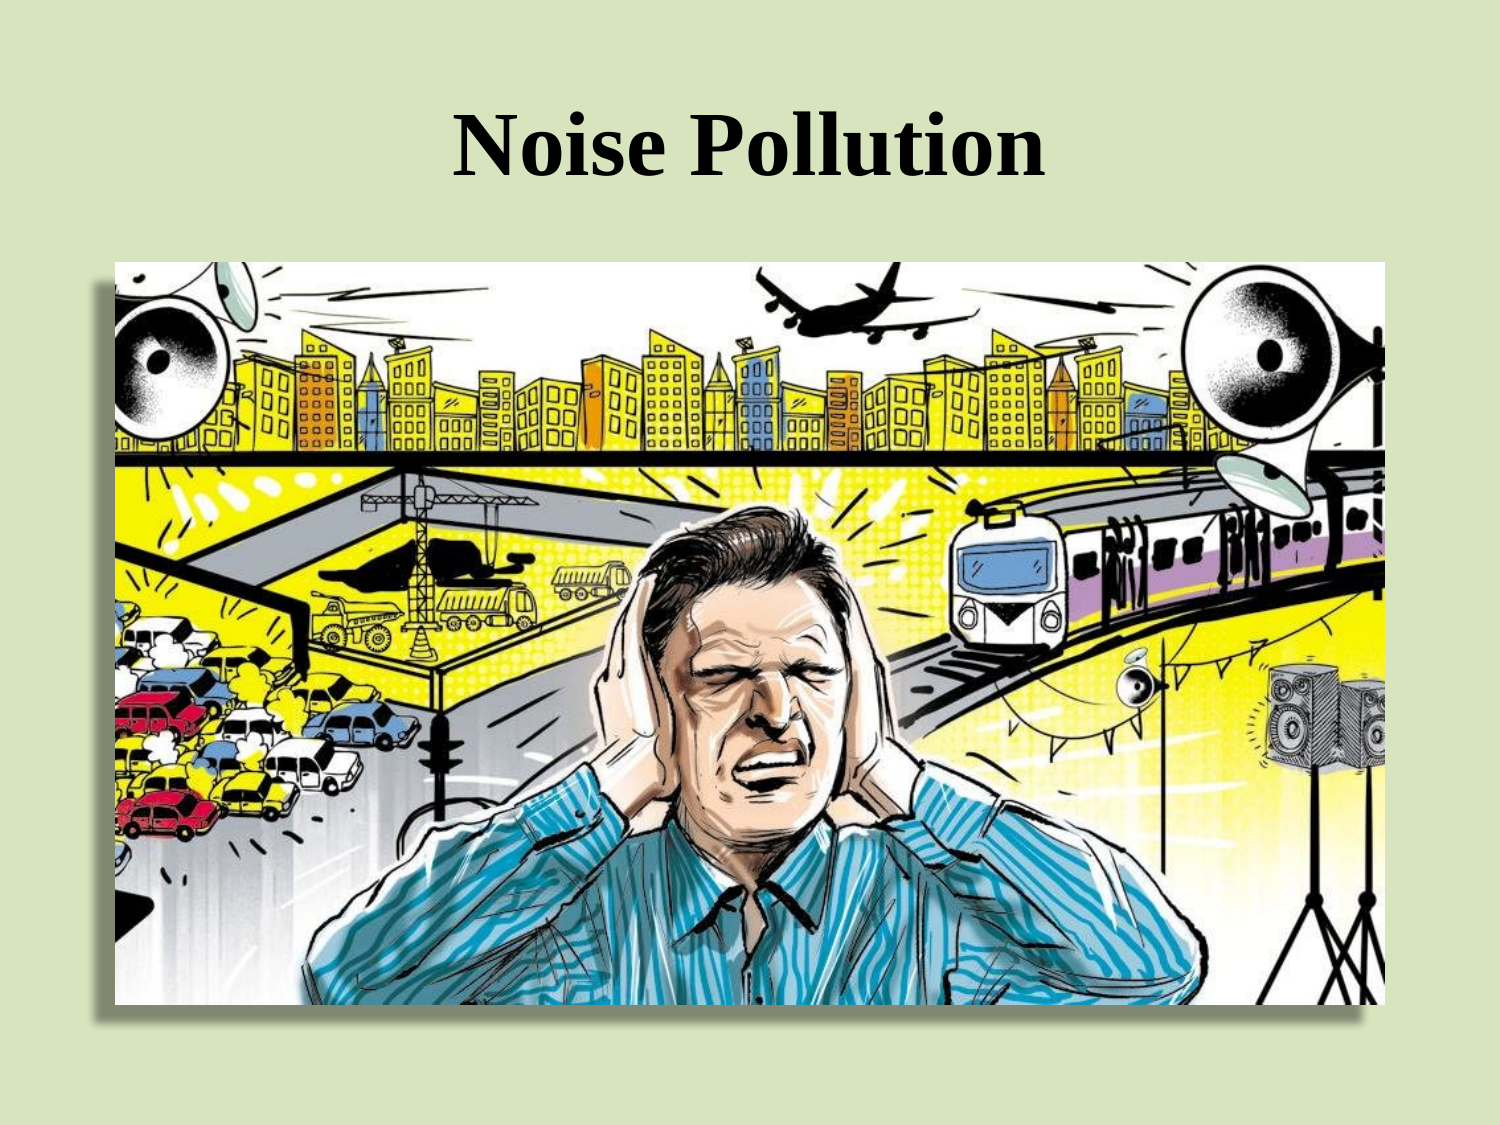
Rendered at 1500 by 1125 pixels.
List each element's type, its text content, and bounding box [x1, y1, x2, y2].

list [115, 262, 1385, 1006]
title Noise Pollution [75, 45, 1425, 233]
